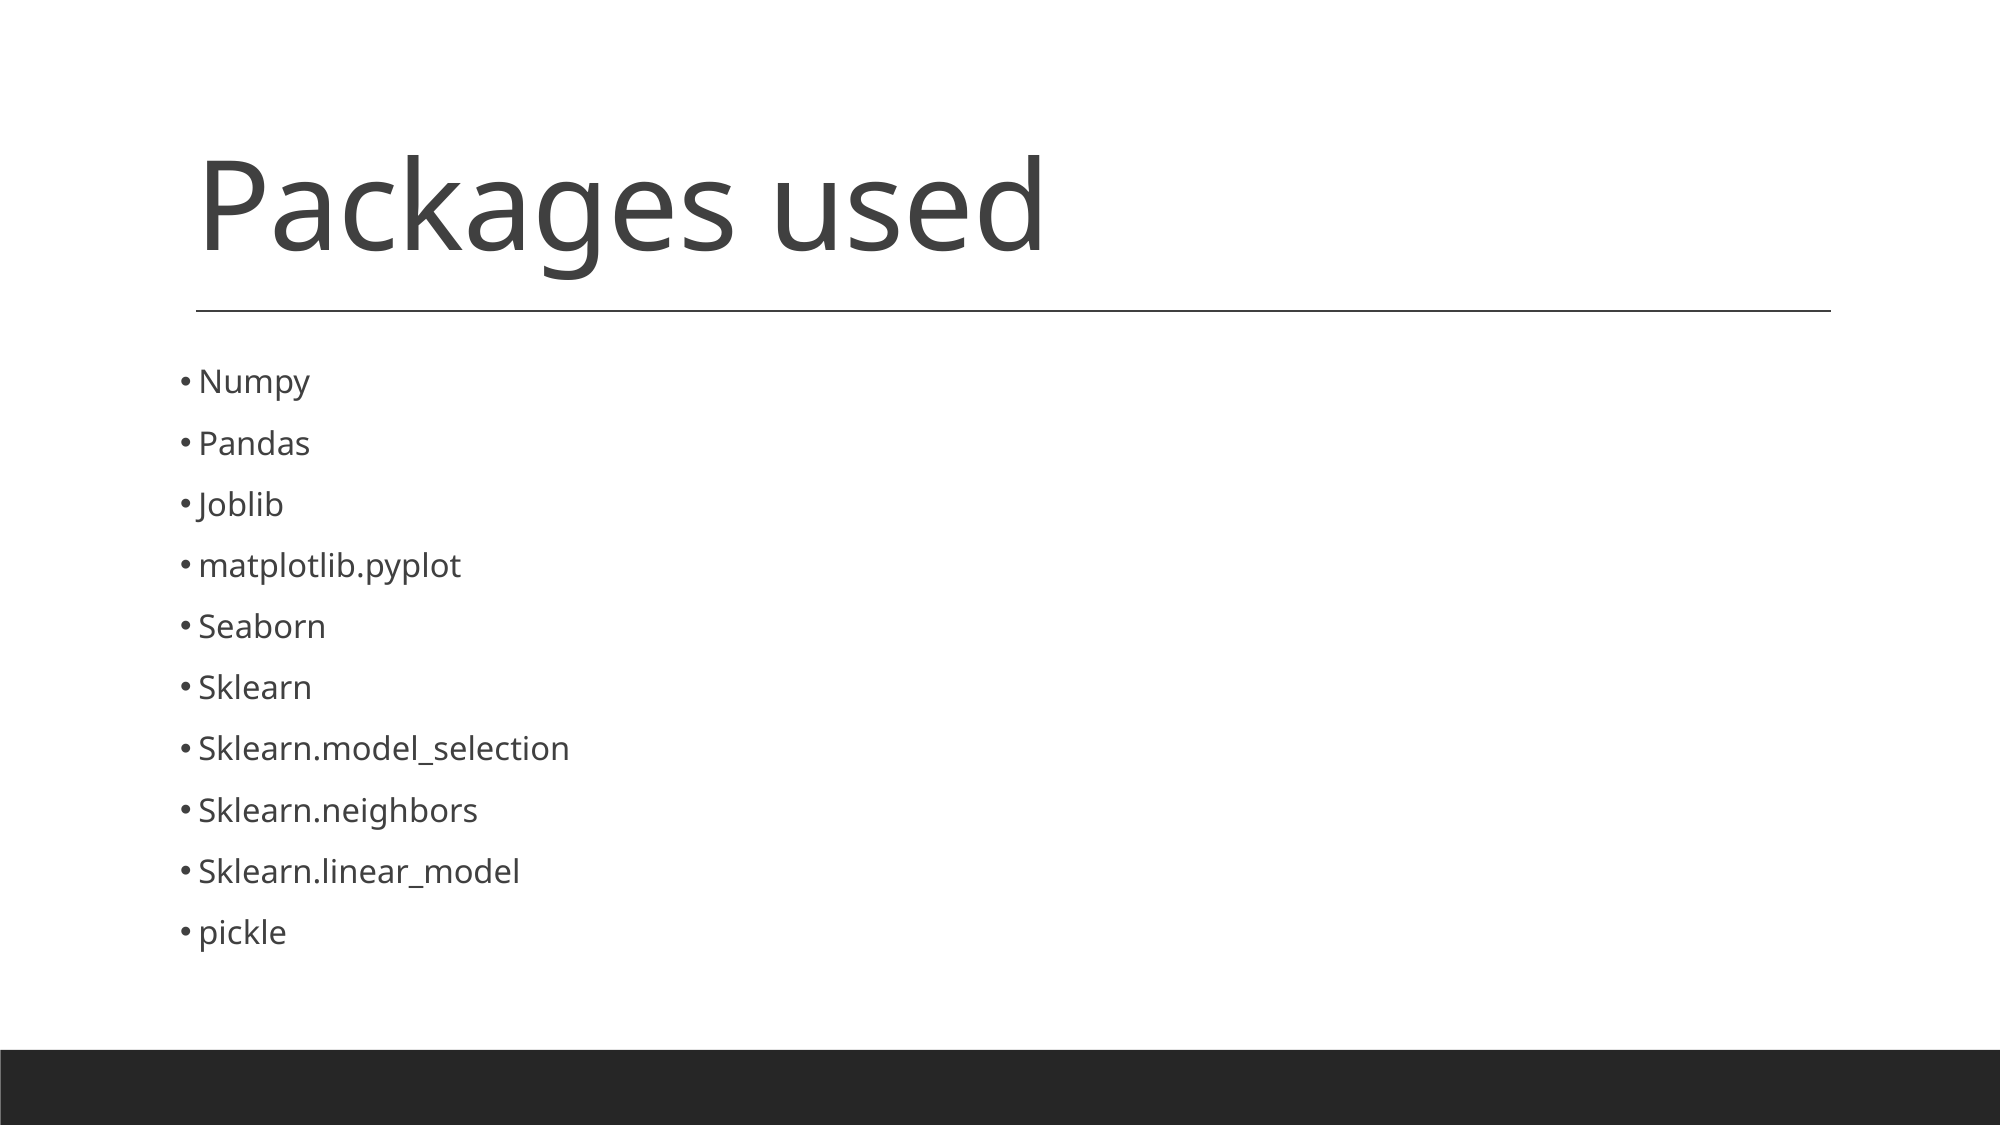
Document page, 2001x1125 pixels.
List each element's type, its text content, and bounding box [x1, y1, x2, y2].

title Packages used [180, 47, 1830, 285]
list Numpy Pandas Joblib matplotlib.pyplot Seaborn Sklearn Sklearn.model_selection Sklearn.neighbors Sklearn.linear_model pickle [180, 345, 1830, 963]
